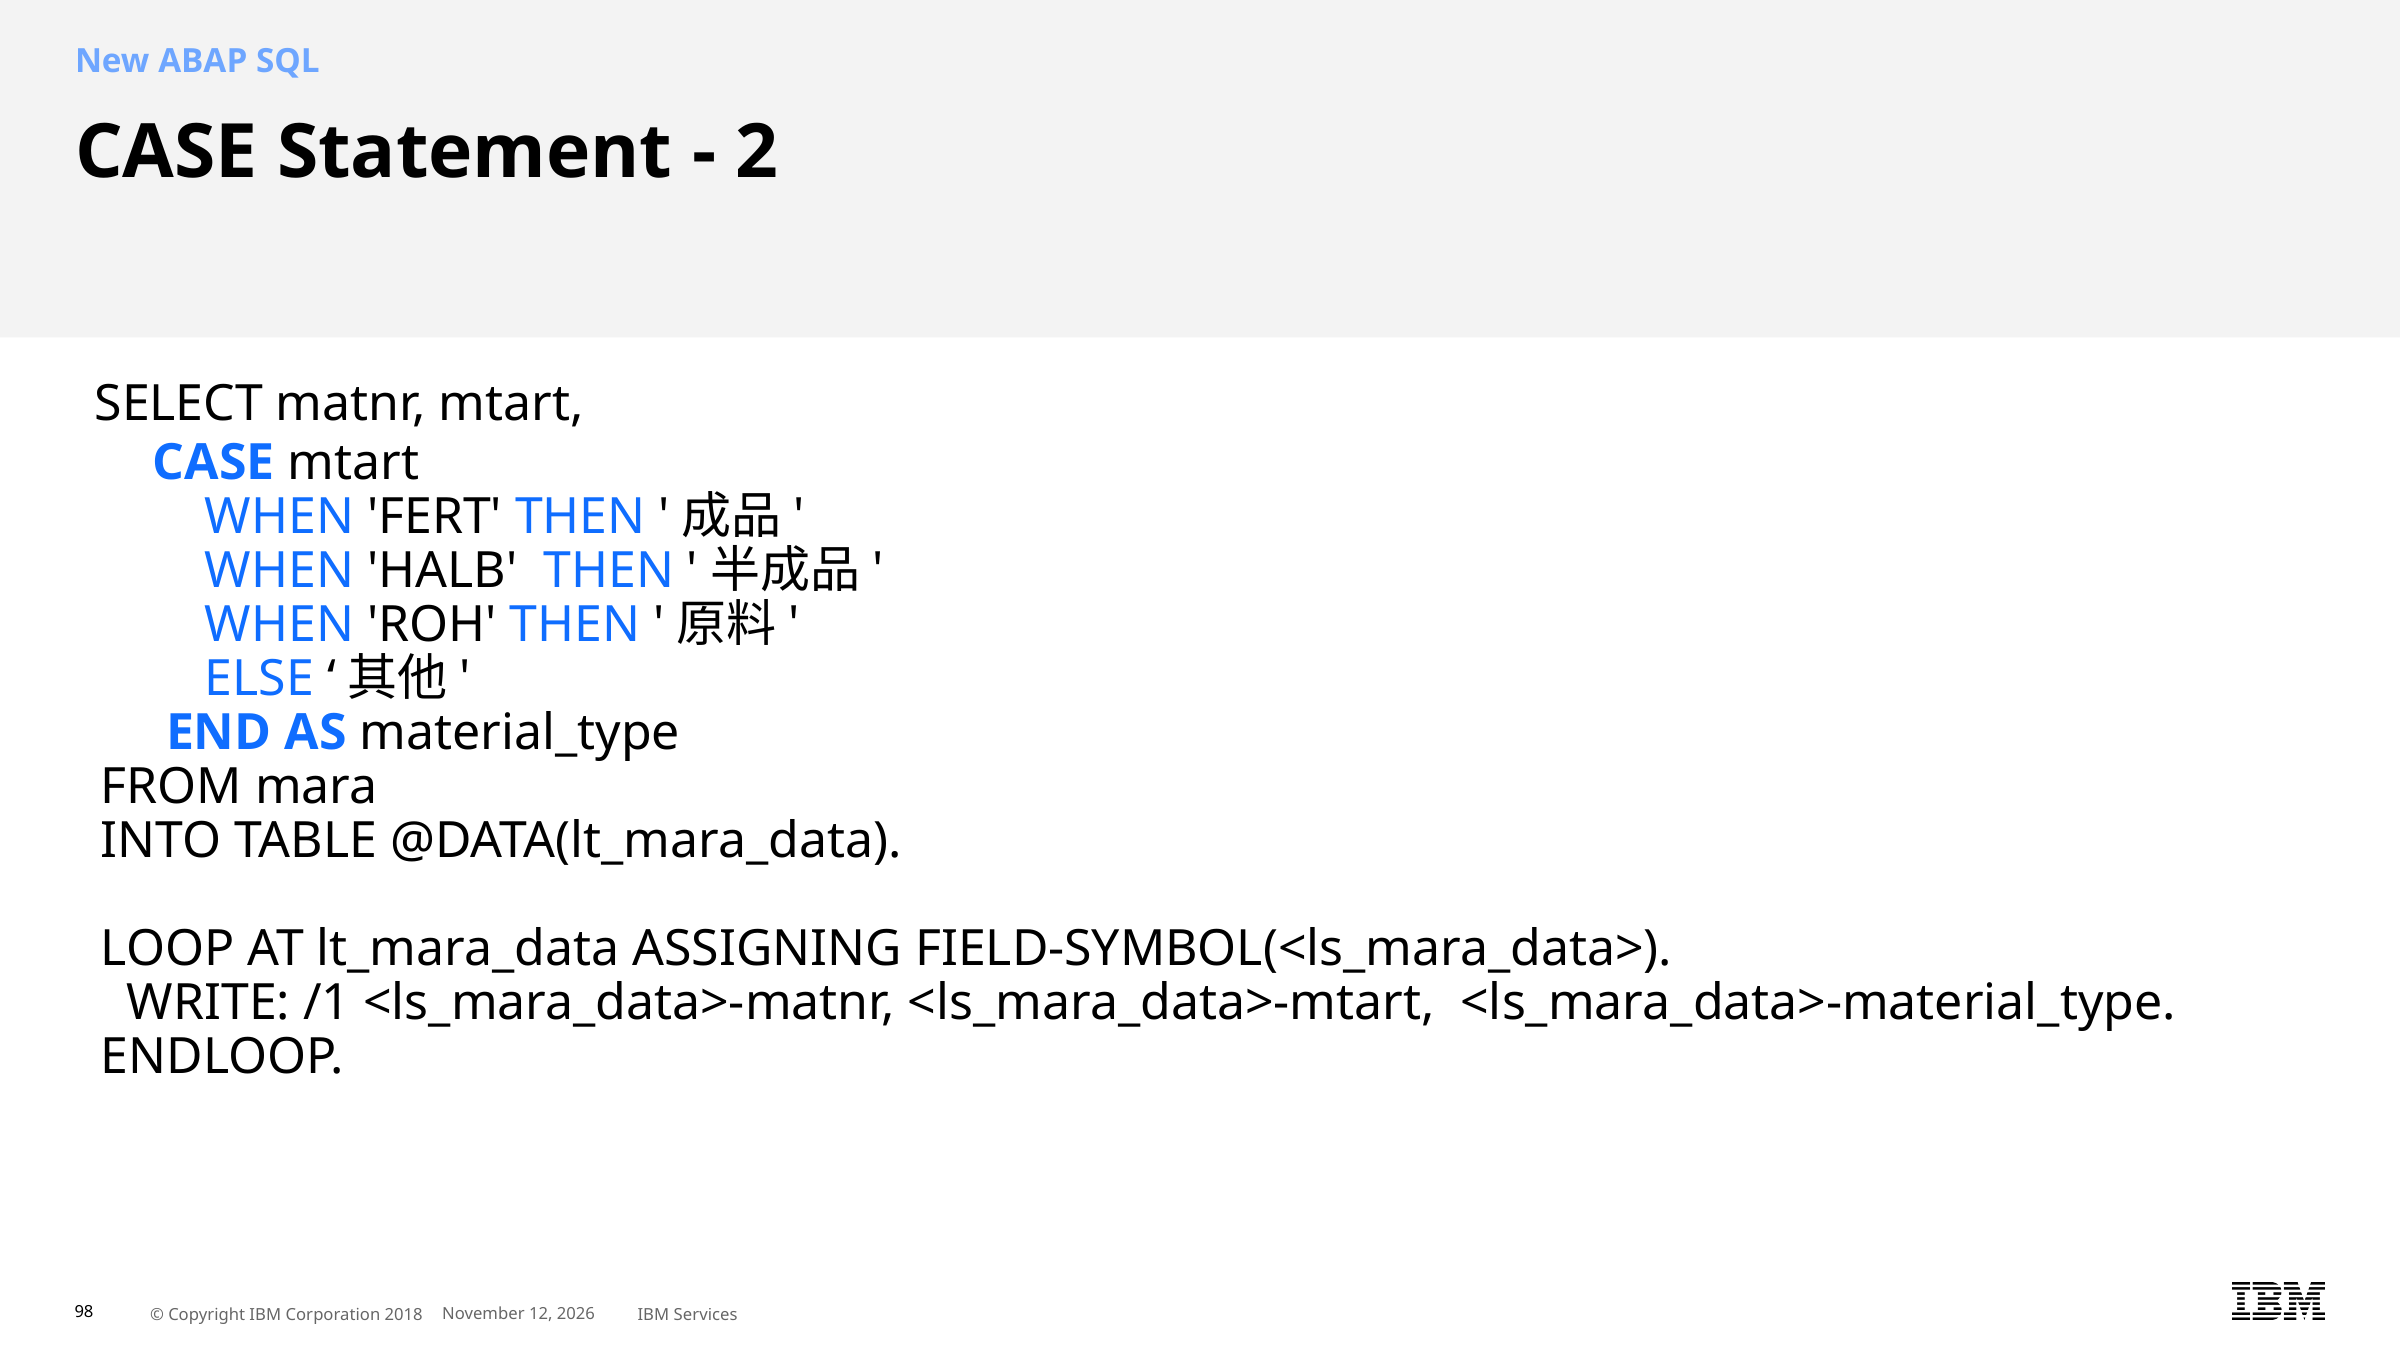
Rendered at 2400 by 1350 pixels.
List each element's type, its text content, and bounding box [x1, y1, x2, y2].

text_box [22, 404, 1313, 855]
list New ABAP SQL [75, 43, 563, 113]
title CASE Statement - 2 SELECT matnr, mtart, CASE mtart WHEN 'FERT' THEN '成品' WHEN 'HALB' THEN '半成品' WHEN 'ROH' THEN '原料' ELSE ‘其他' END AS material_type FROM mara INTO TABLE @DATA(lt_mara_data). LOOP AT lt_mara_data ASSIGNING FIELD-SYMBOL(<ls_mara_data>). WRITE: /1 <ls_mara_data>-matnr, <ls_mara_data>-mtart, <ls_mara_data>-material_type. ENDLOOP. [75, 112, 2385, 245]
text_box [0, 352, 2400, 1330]
